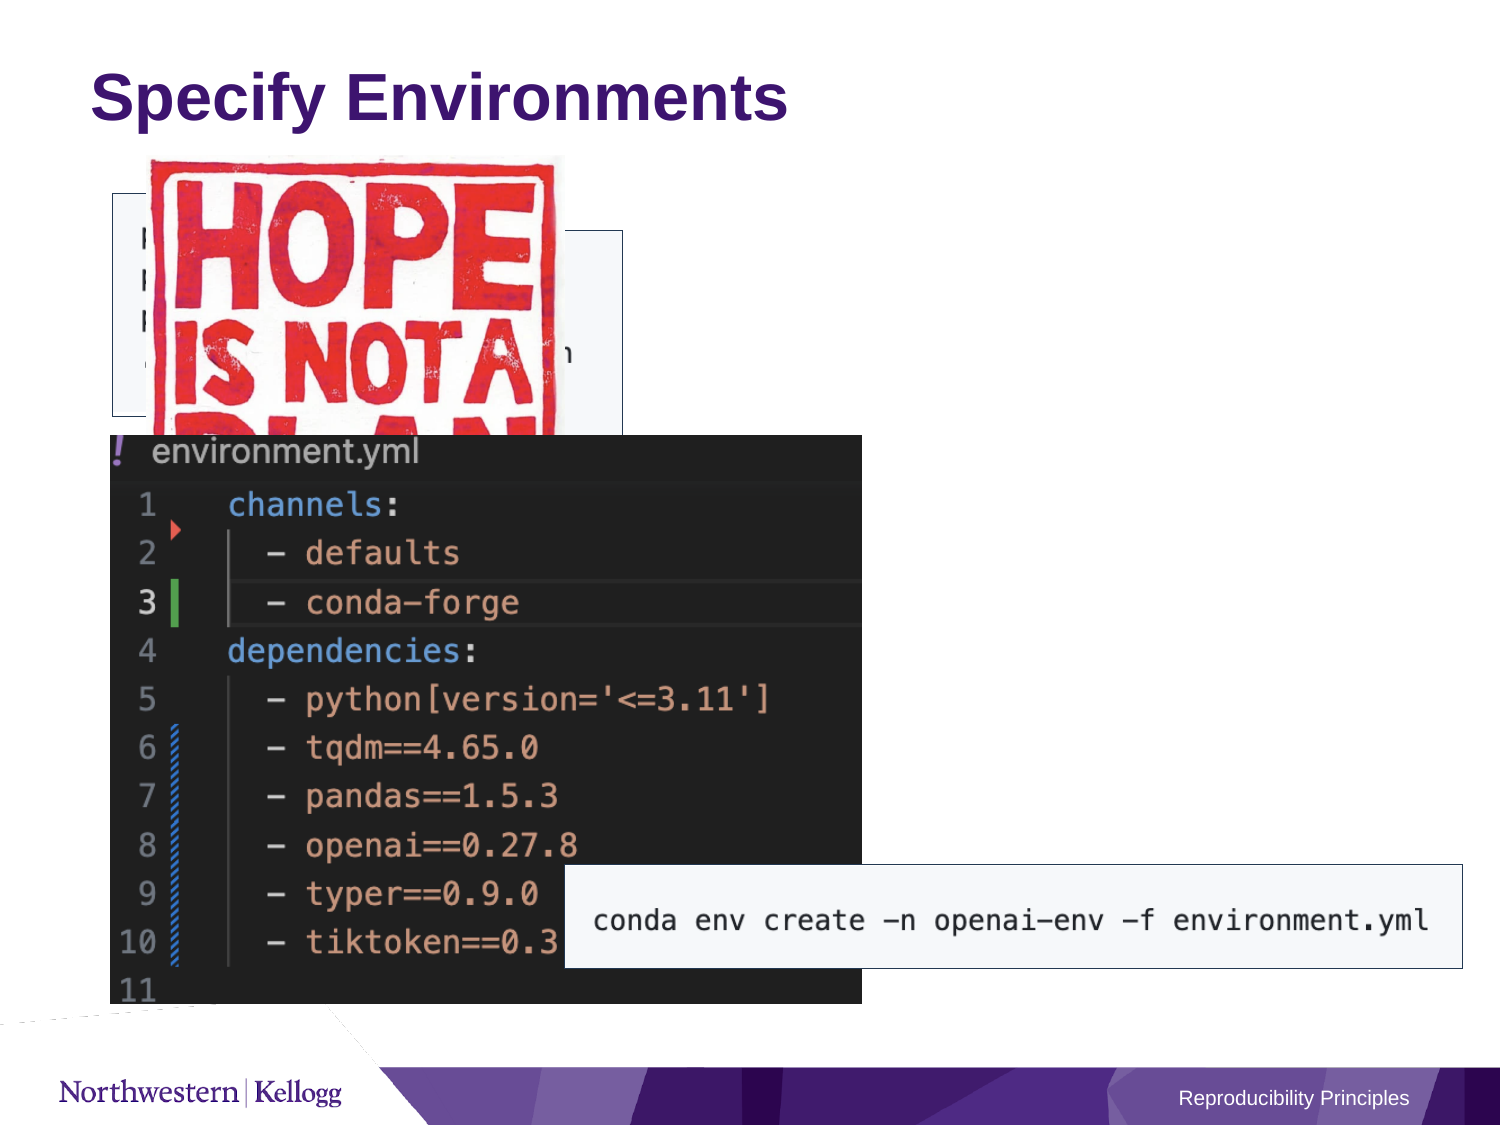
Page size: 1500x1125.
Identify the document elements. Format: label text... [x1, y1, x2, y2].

footer Reproducibility Principles [750, 1067, 1425, 1125]
picture [0, 0, 1500, 1125]
title Specify Environments [75, 0, 1425, 188]
